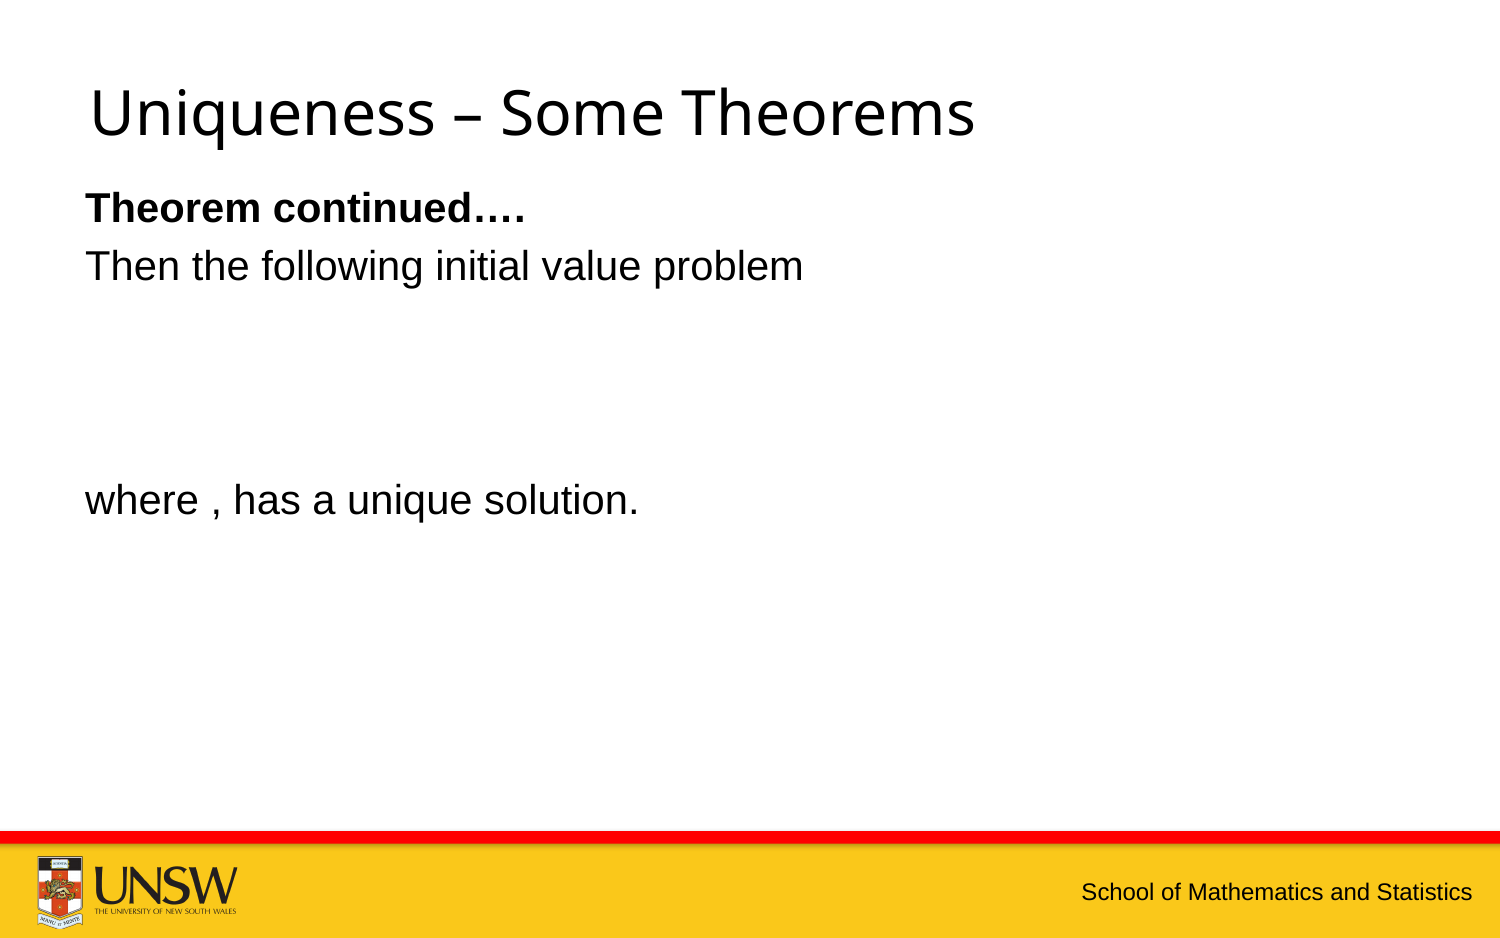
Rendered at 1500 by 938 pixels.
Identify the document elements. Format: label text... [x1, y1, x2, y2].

title Uniqueness – Some Theorems [75, 65, 1425, 174]
